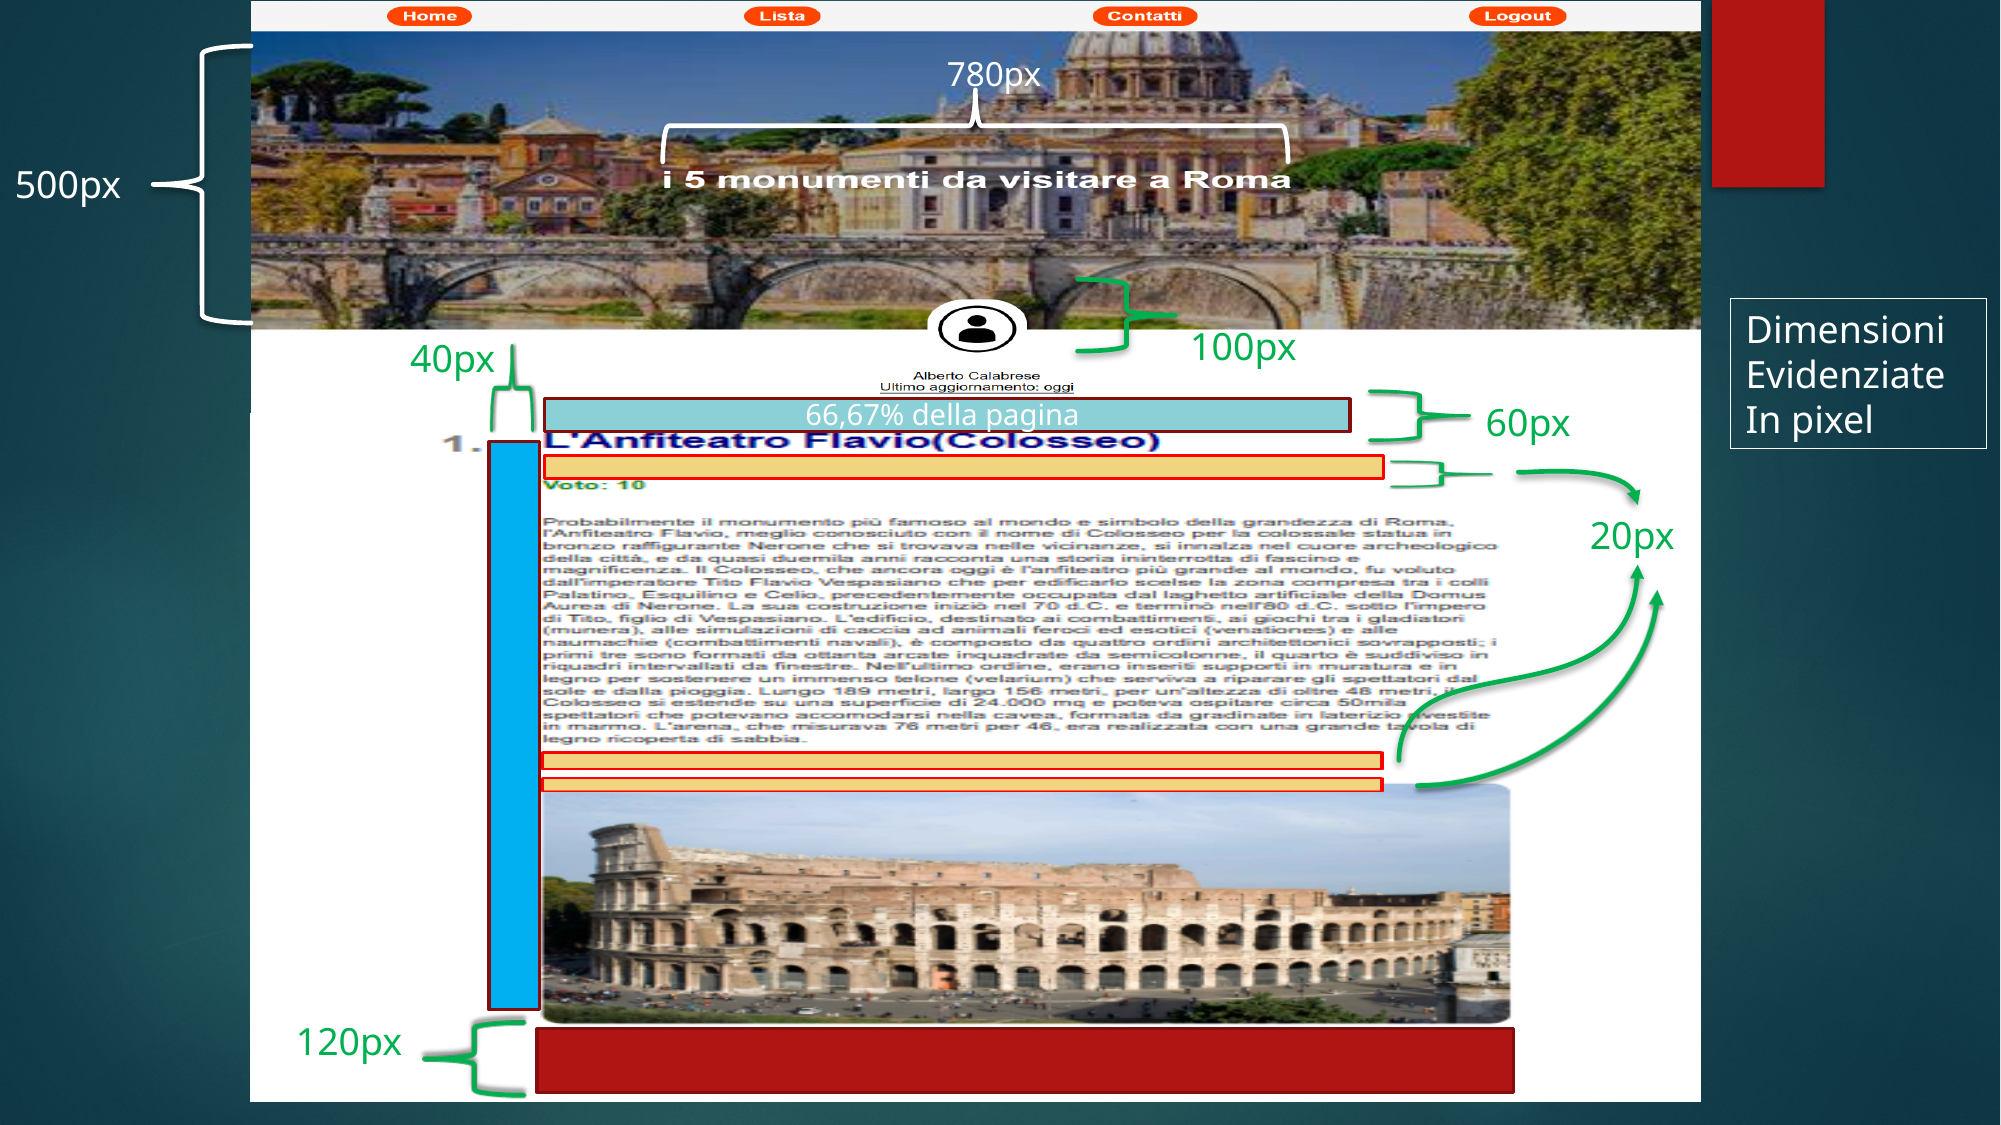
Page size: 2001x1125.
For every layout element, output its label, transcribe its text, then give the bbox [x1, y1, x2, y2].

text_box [1398, 565, 1638, 761]
picture [0, 0, 1701, 1125]
text_box 500px [0, 154, 144, 214]
text_box Dimensioni Evidenziate In pixel [1730, 298, 1987, 449]
text_box [150, 43, 245, 326]
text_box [1518, 471, 1638, 506]
